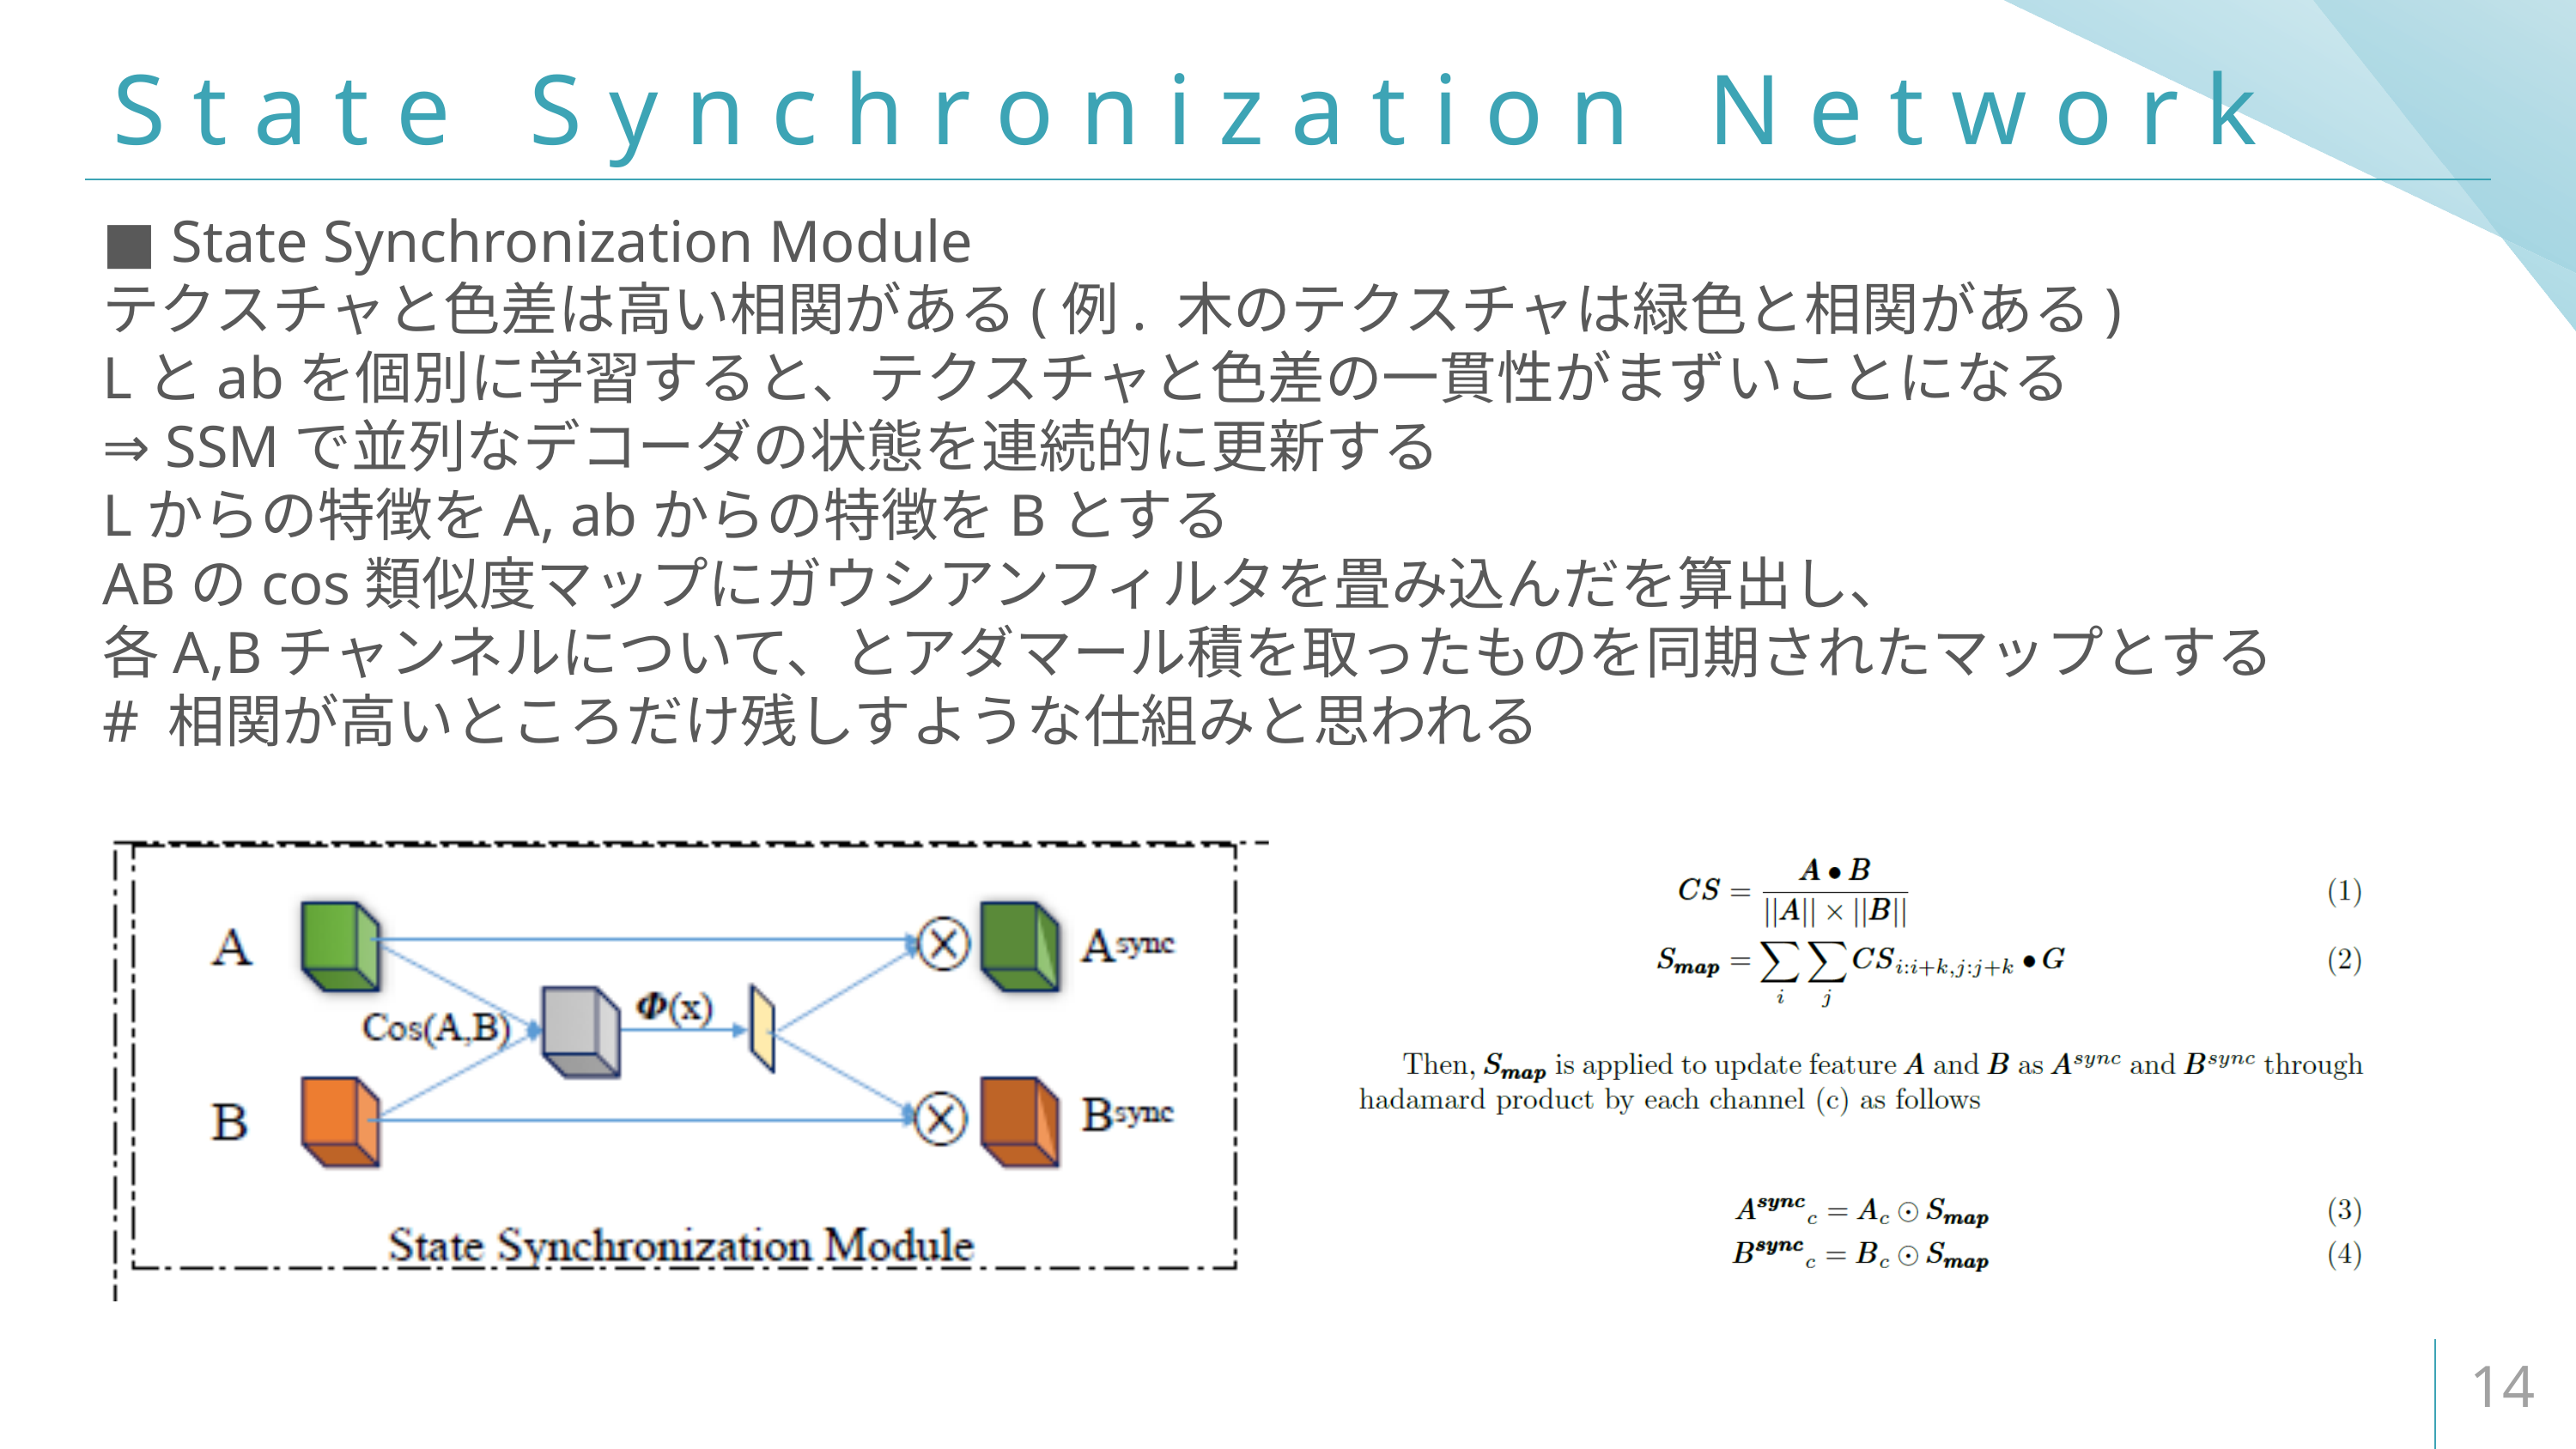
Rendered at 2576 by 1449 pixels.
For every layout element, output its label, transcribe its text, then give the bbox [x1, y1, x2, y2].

picture [70, 806, 2425, 1301]
slide_number 14 [2446, 1350, 2575, 1428]
title State Synchronization Network [89, 27, 2448, 186]
